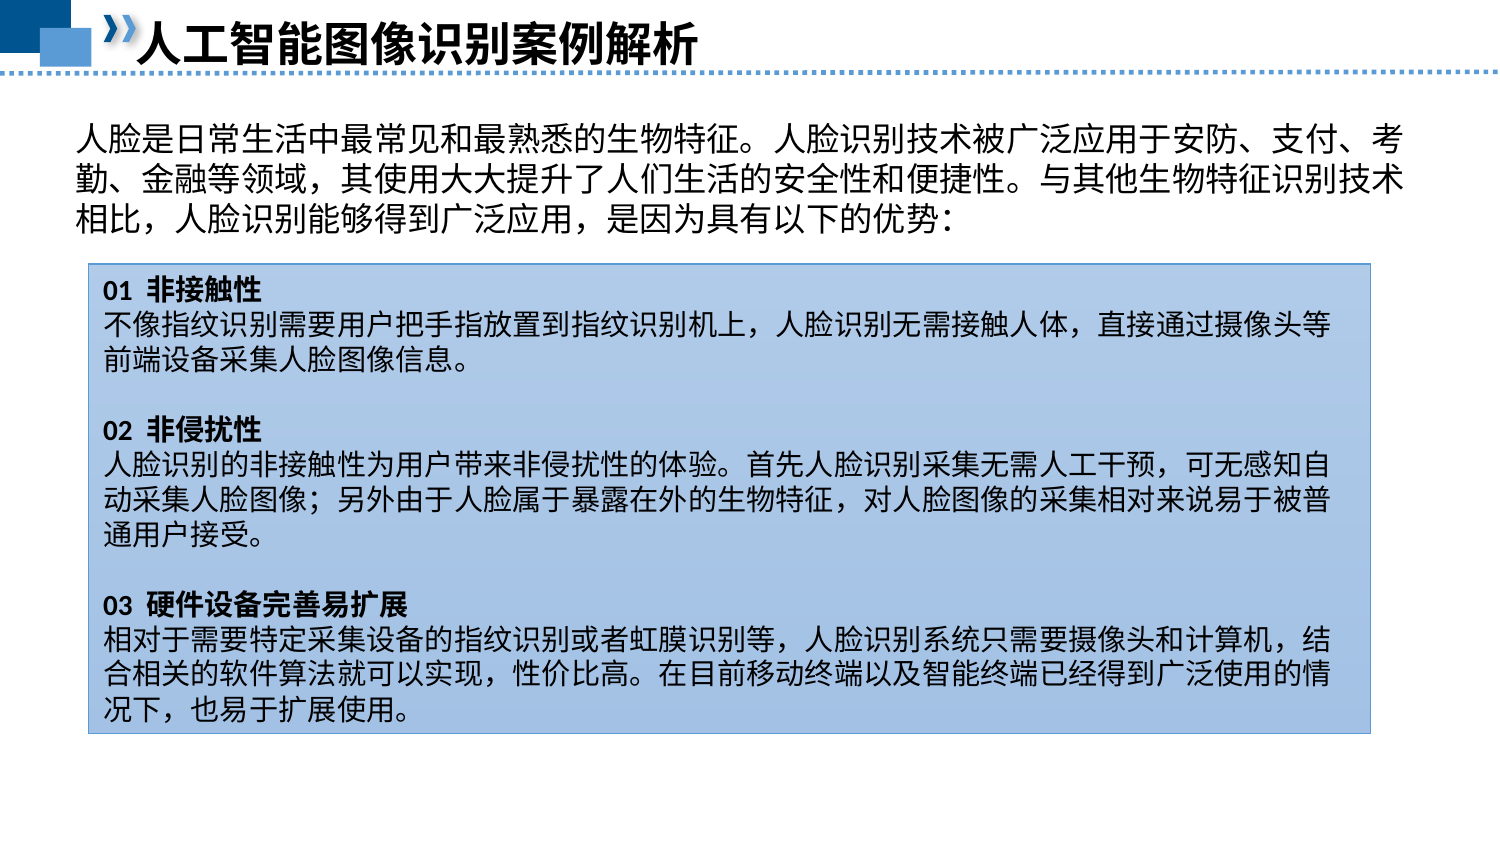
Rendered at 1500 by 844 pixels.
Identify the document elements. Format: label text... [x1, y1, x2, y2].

text_box 01 非接触性 不像指纹识别需要用户把手指放置到指纹识别机上，人脸识别无需接触人体，直接通过摄像头等前端设备采集人脸图像信息。 02 非侵扰性 人脸识别的非接触性为用户带来非侵扰性的体验。首先人脸识别采集无需人工干预，可无感知自动采集人脸图像；另外由于人脸属于暴露在外的生物特征，对人脸图像的采集相对来说易于被普通用户接受。 03 硬件设备完善易扩展 相对于需要特定采集设备的指纹识别或者虹膜识别等，人脸识别系统只需要摄像头和计算机，结合相关的软件算法就可以实现，性价比高。在目前移动终端以及智能终端已经得到广泛使用的情况下，也易于扩展使用。 [88, 263, 1371, 734]
text_box 人工智能图像识别案例解析 [120, 0, 1275, 79]
text_box 人脸是日常生活中最常见和最熟悉的生物特征。人脸识别技术被广泛应用于安防、支付、考勤、金融等领域，其使用大大提升了人们生活的安全性和便捷性。与其他生物特征识别技术相比，人脸识别能够得到广泛应用，是因为具有以下的优势： [60, 110, 1440, 285]
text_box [103, 14, 136, 43]
